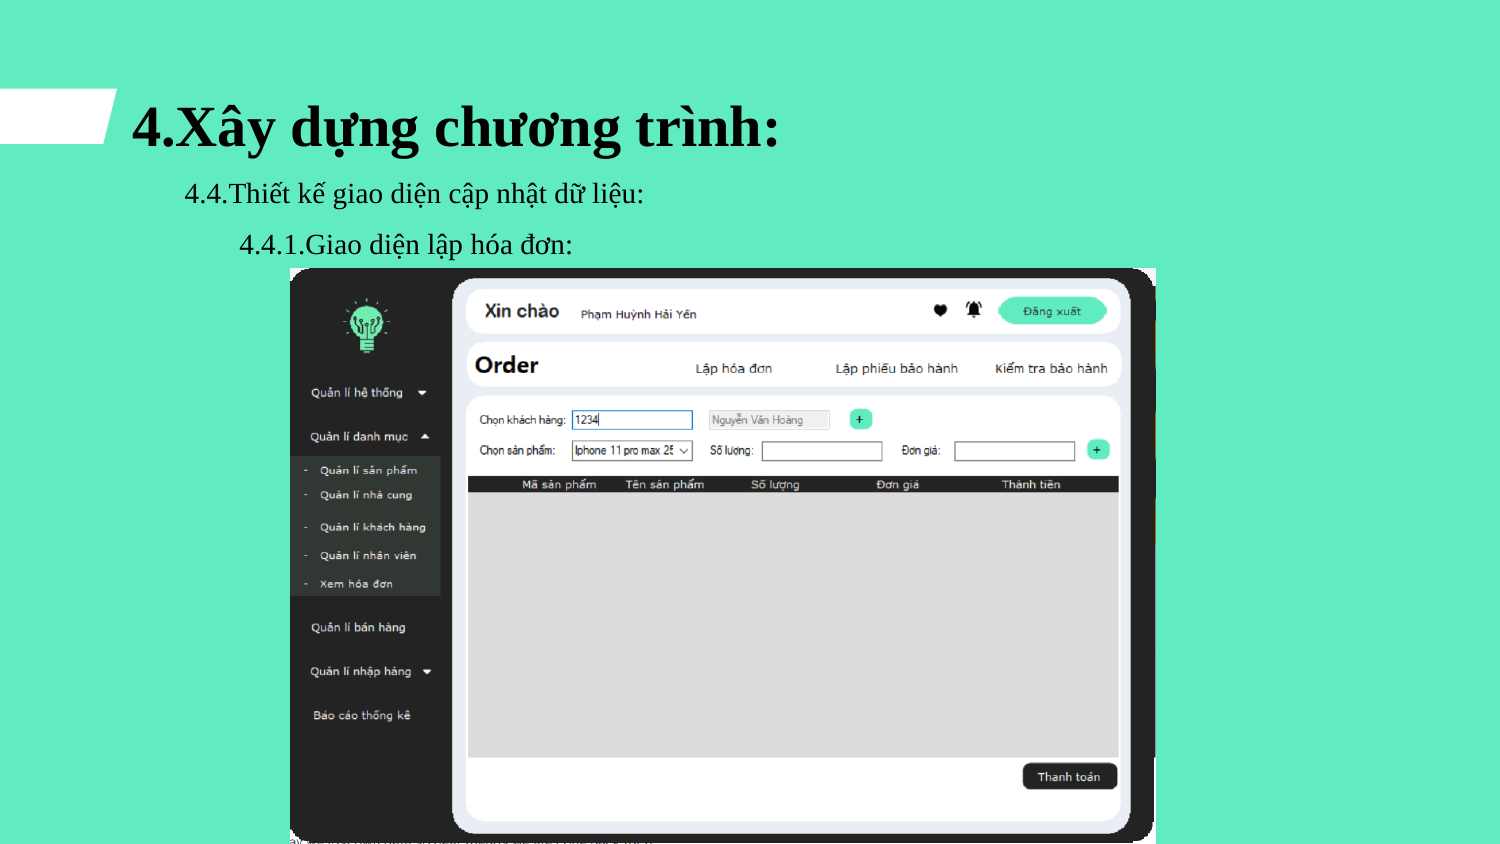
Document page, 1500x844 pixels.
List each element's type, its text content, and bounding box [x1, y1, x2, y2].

text_box 4.4.1.Giao diện lập hóa đơn: [224, 217, 679, 268]
title 4.Xây dựng chương trình: [116, 73, 1383, 168]
picture [290, 267, 1157, 844]
text_box 4.4.Thiết kế giao diện cập nhật dữ liệu: [169, 167, 735, 218]
